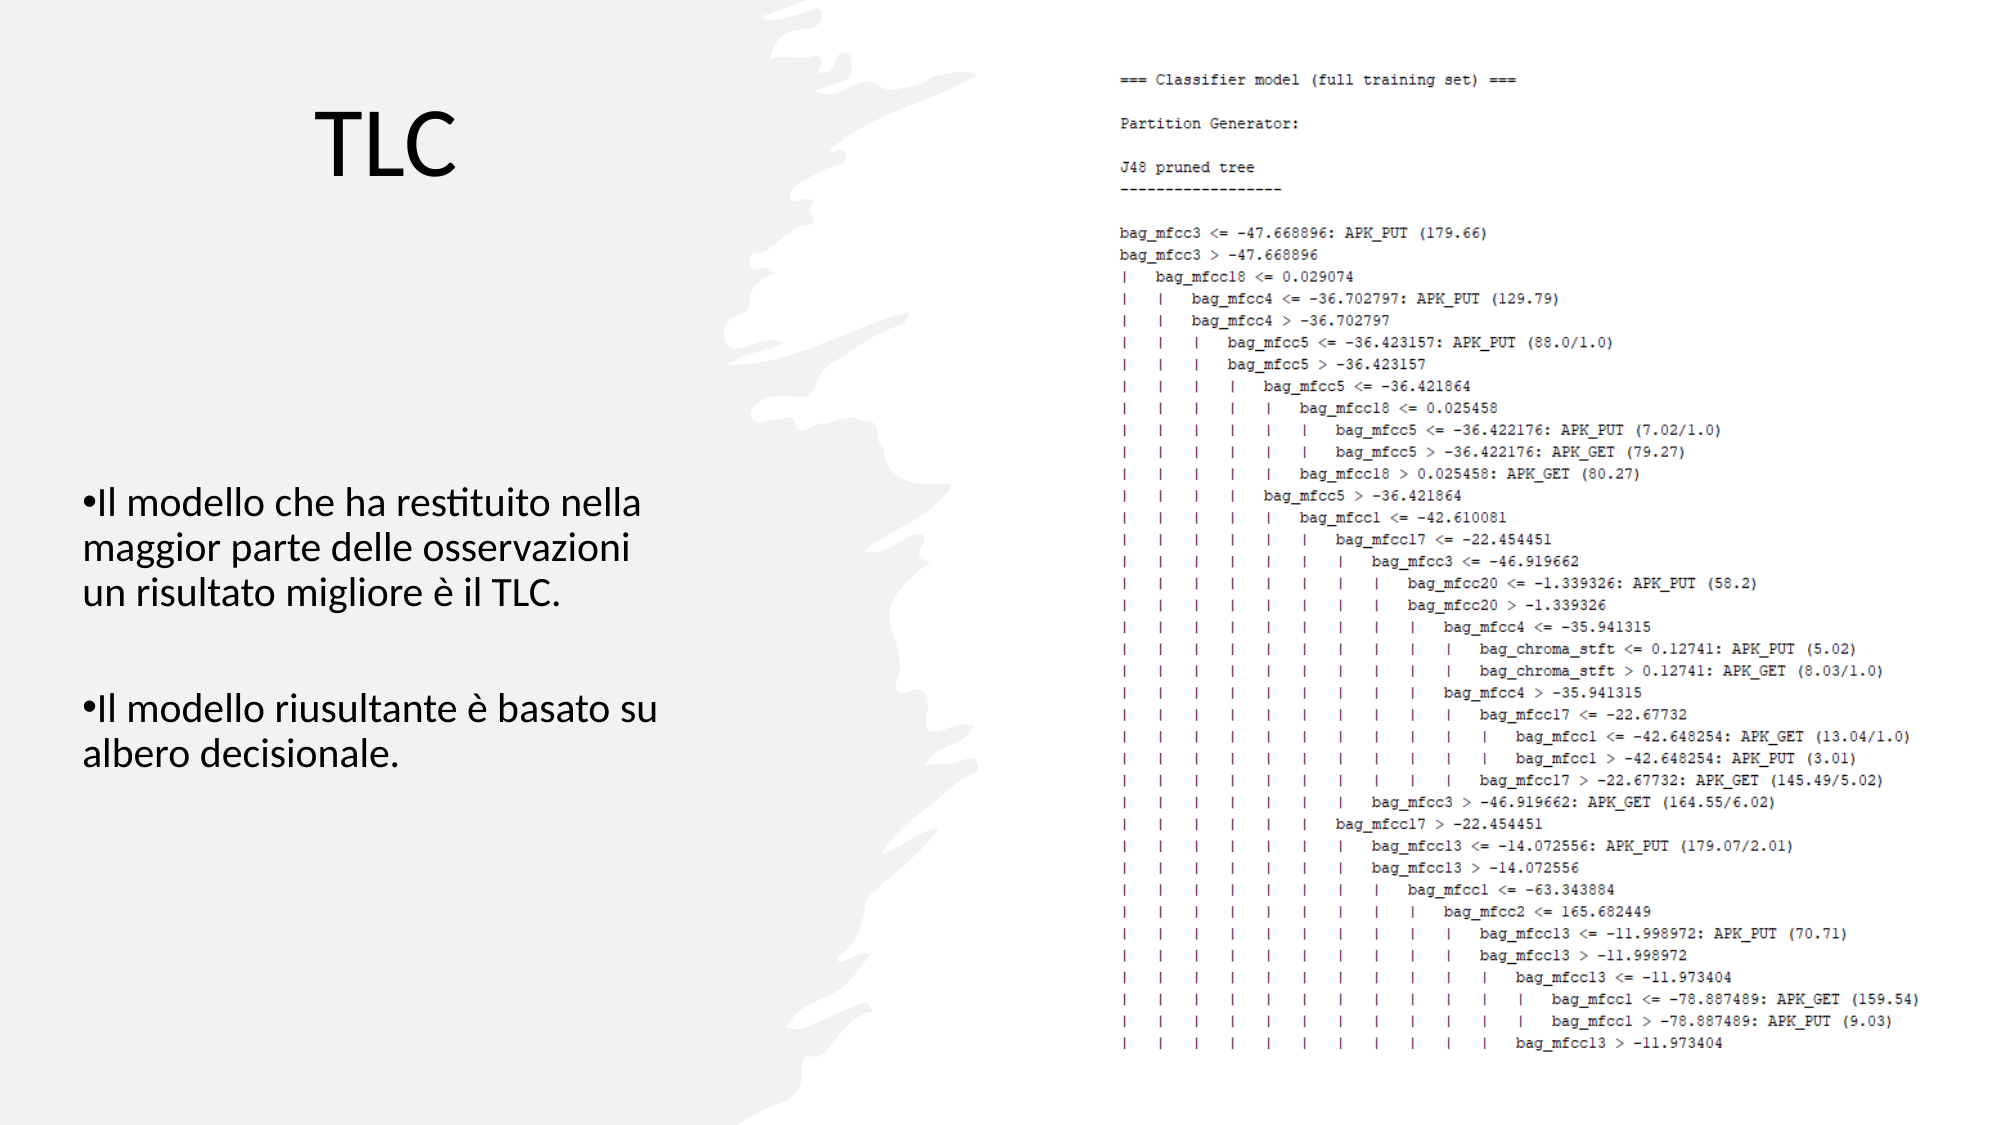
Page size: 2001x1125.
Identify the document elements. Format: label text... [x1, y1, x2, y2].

text_box [724, 0, 2000, 1125]
picture [1115, 68, 1933, 1057]
text_box [0, 0, 979, 1125]
text_box TLC [299, 68, 473, 204]
text_box Il modello che ha restituito nella maggior parte delle osservazioni un risultato migliore è il TLC. Il modello riusultante è basato su albero decisionale. [67, 473, 706, 1057]
